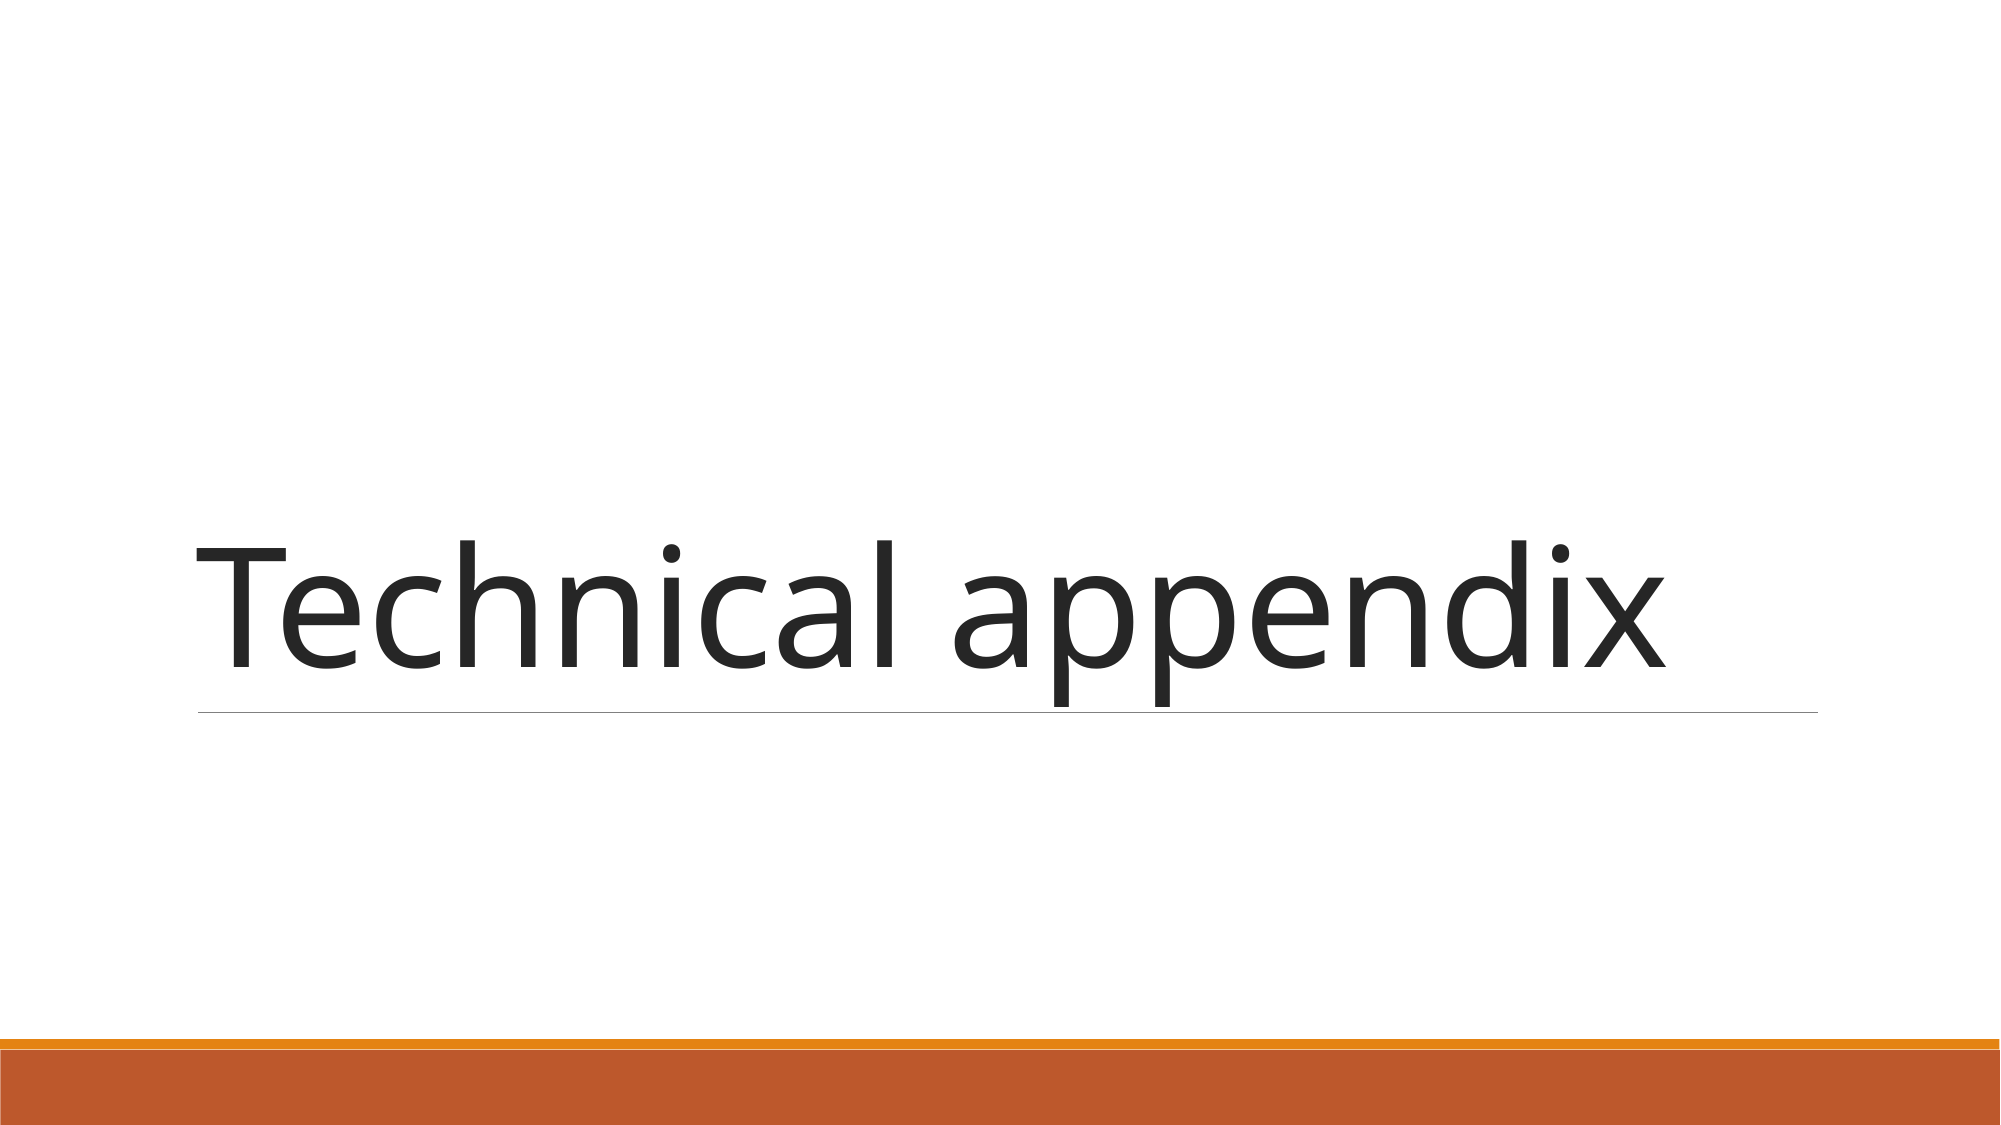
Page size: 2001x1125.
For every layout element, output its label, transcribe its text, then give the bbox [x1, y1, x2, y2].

title Technical appendix [180, 124, 1830, 710]
